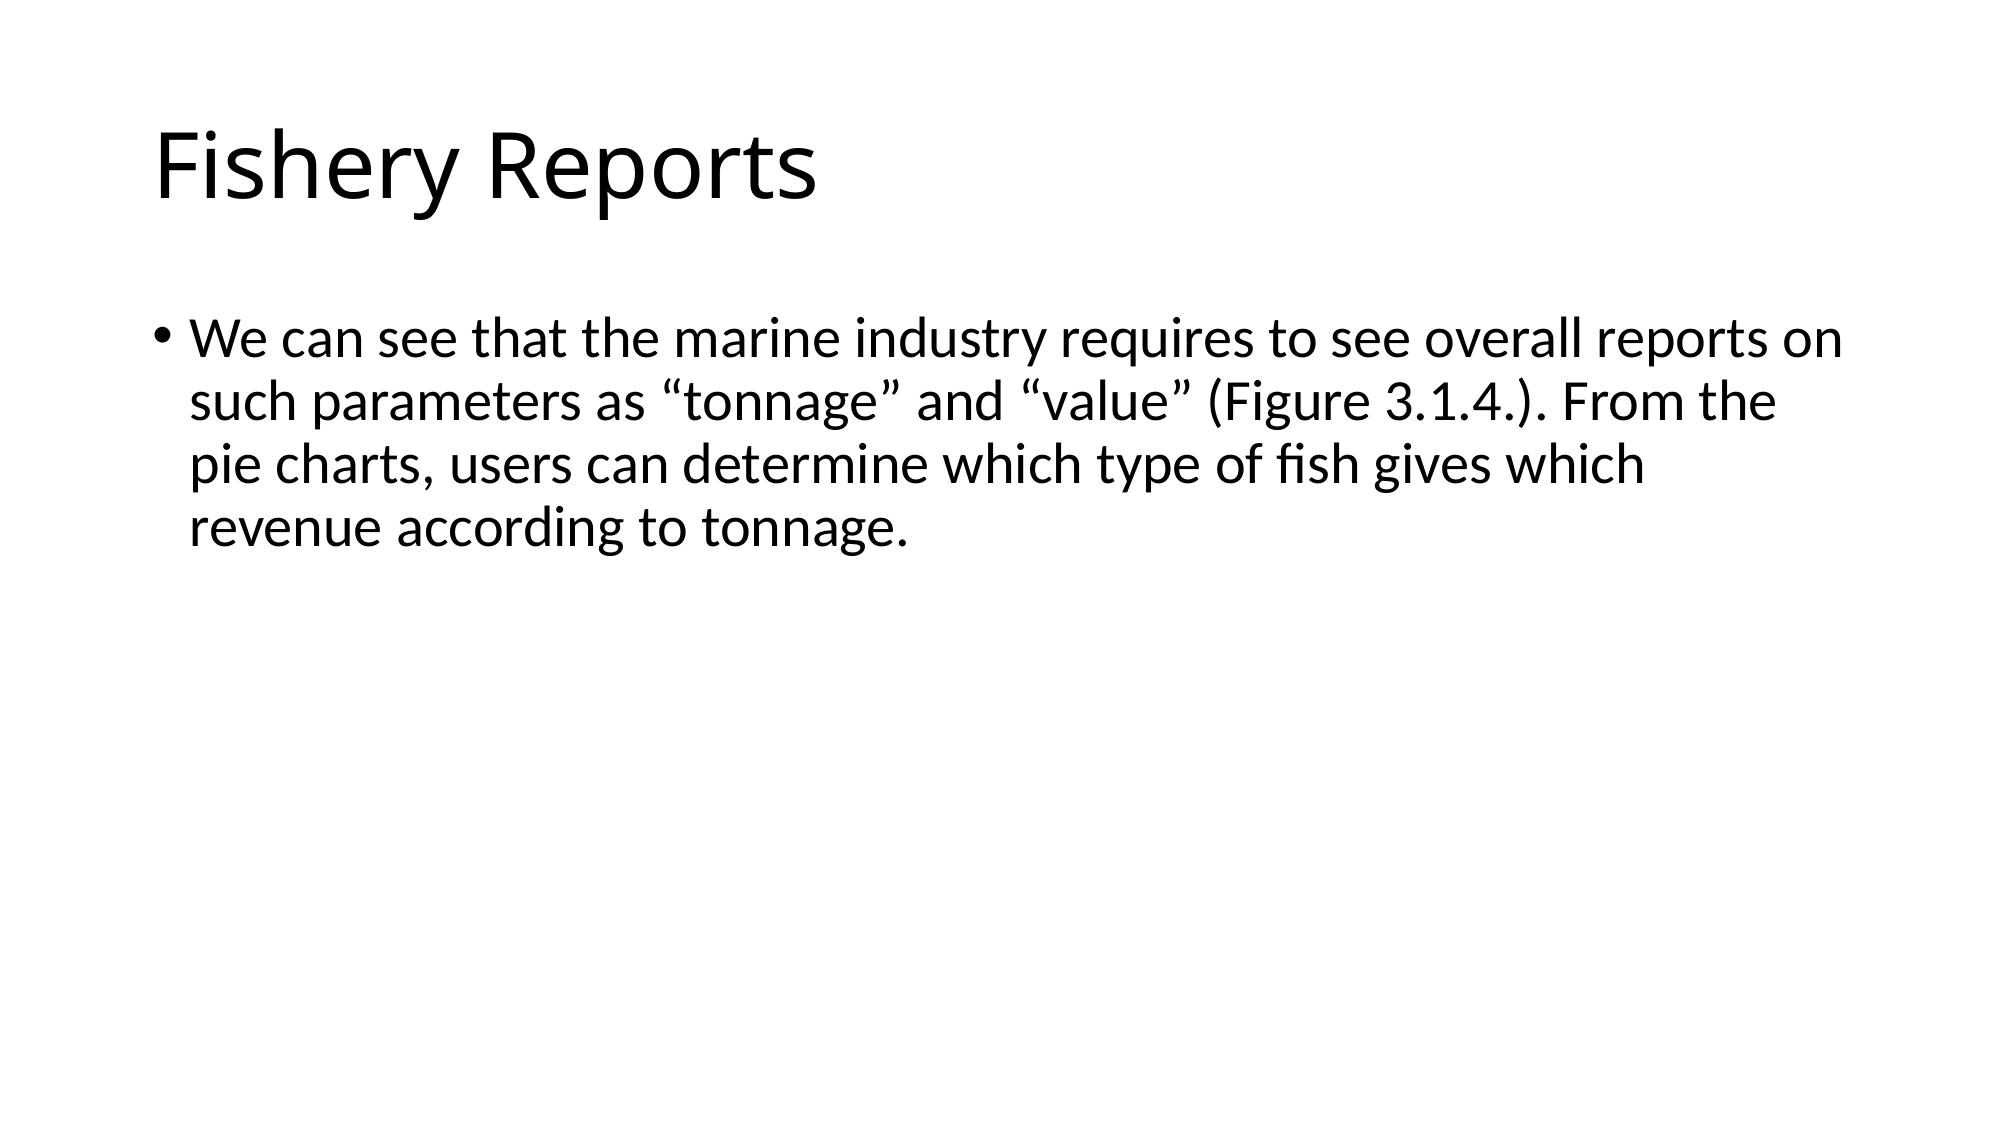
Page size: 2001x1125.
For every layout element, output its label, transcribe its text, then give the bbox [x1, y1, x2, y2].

list We can see that the marine industry requires to see overall reports on such parameters as “tonnage” and “value” (Figure 3.1.4.). From the pie charts, users can determine which type of fish gives which revenue according to tonnage. [137, 299, 1863, 1014]
title Fishery Reports [137, 59, 1863, 278]
